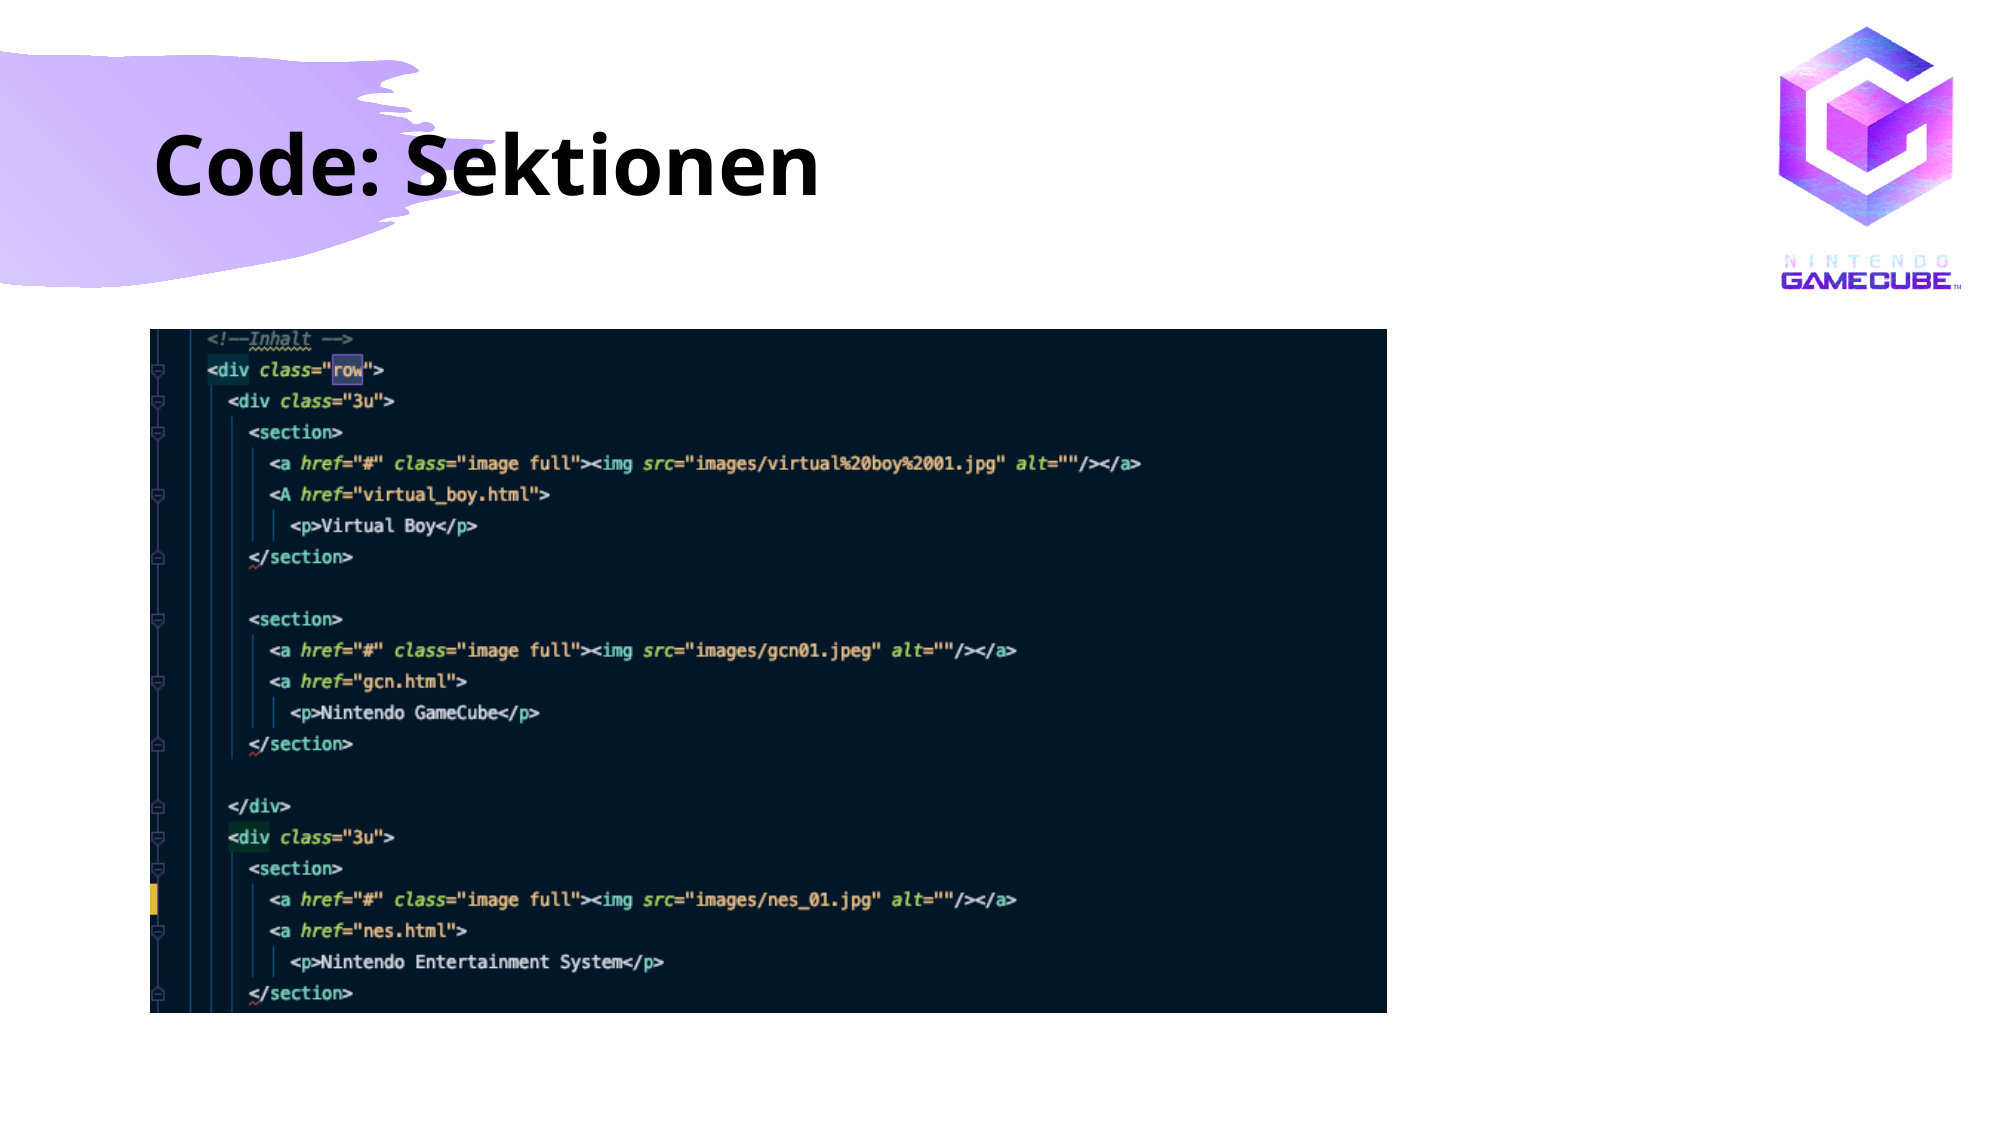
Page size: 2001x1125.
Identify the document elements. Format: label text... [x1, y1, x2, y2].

picture [1695, 0, 2001, 326]
title Code: Sektionen [137, 59, 1863, 278]
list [150, 329, 1387, 1013]
